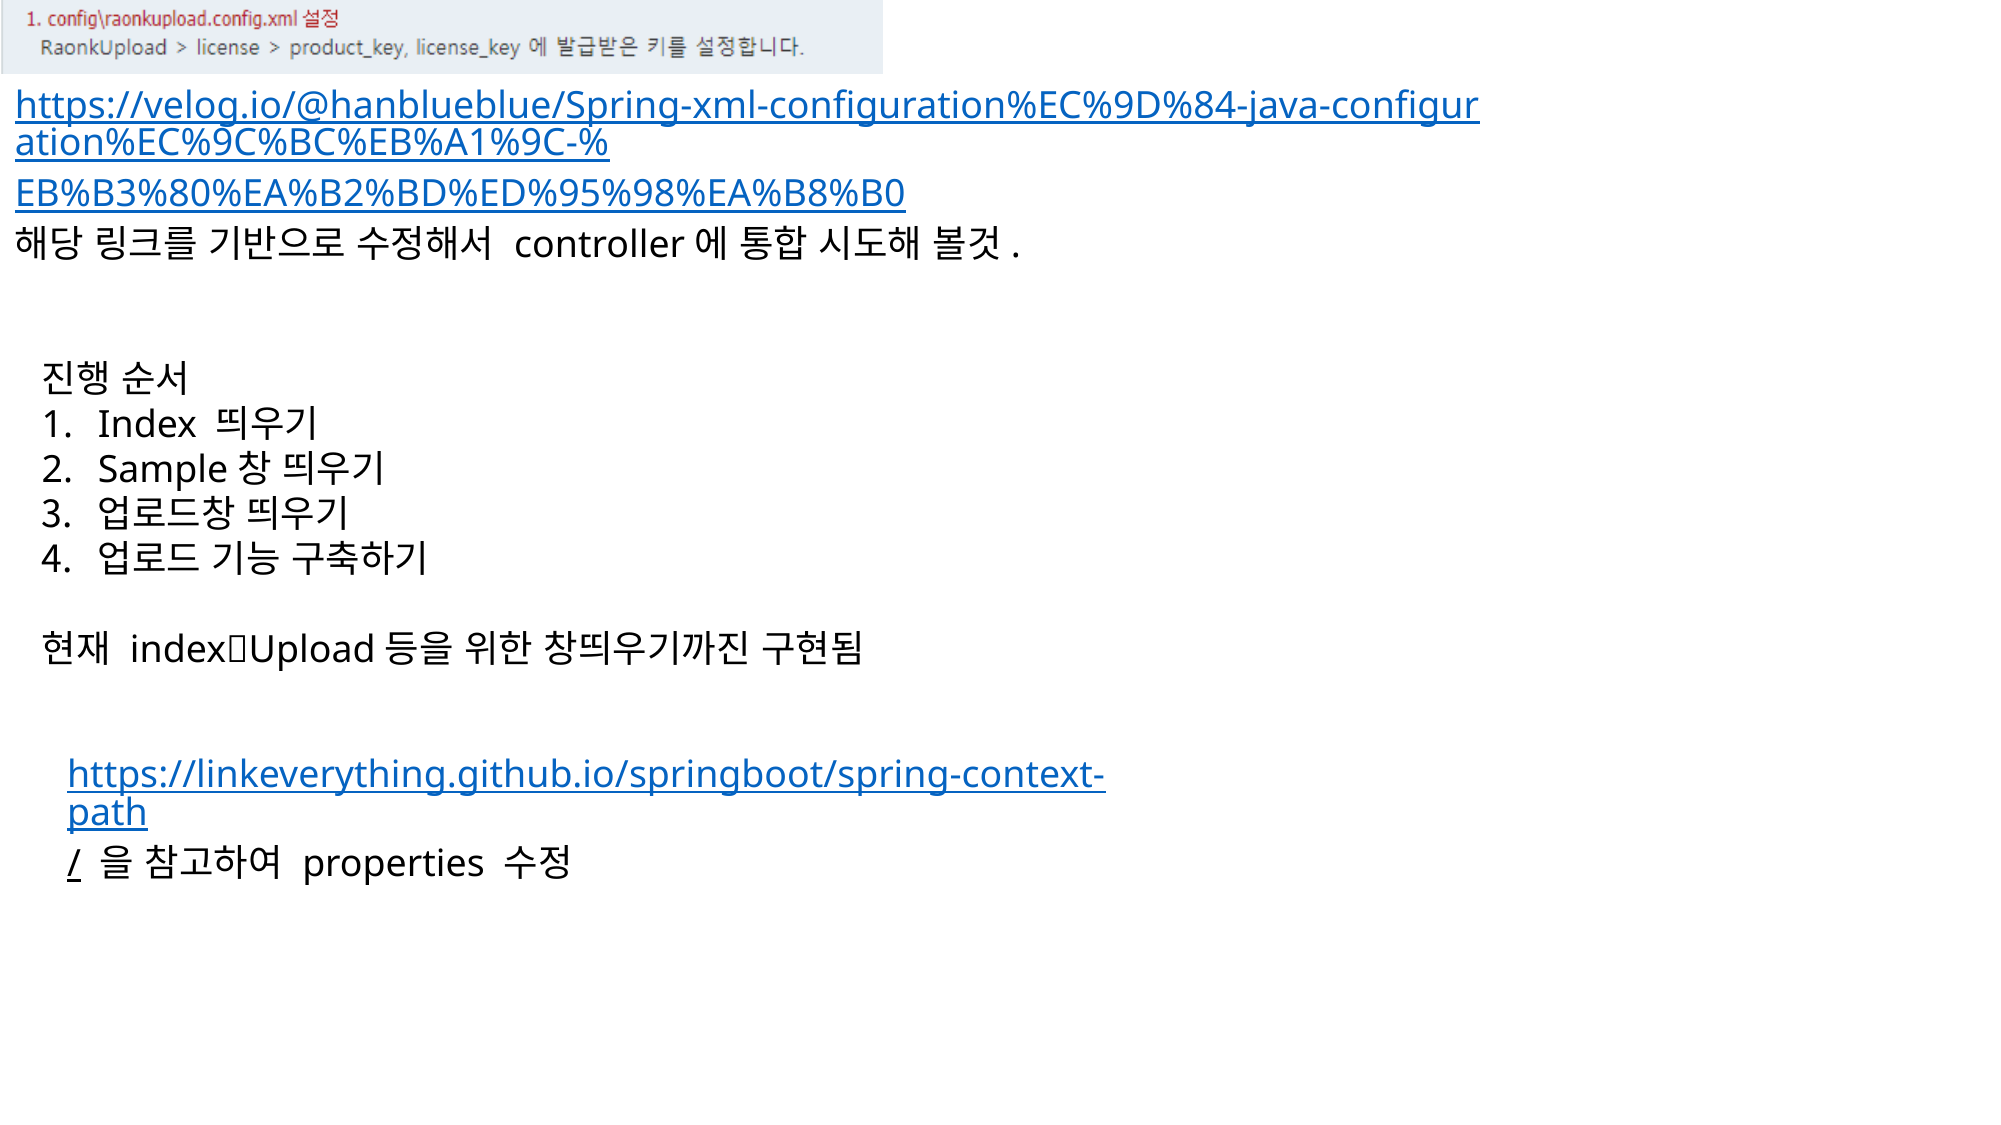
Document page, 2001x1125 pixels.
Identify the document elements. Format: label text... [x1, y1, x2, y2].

text_box https://velog.io/@hanblueblue/Spring-xml-configuration%EC%9D%84-java-configuration%EC%9C%BC%EB%A1%9C-%EB%B3%80%EA%B2%BD%ED%95%98%EA%B8%B0 해당 링크를 기반으로 수정해서 controller에 통합 시도해 볼것. [0, 73, 1500, 236]
picture [0, 0, 883, 74]
text_box https://linkeverything.github.io/springboot/spring-context-path/ 을 참고하여 properties 수정 [52, 742, 1128, 860]
text_box 진행 순서 Index 띄우기 Sample창 띄우기 업로드창 띄우기 업로드 기능 구축하기 현재 indexUpload등을 위한 창띄우기까진 구현됨 [26, 348, 1595, 678]
